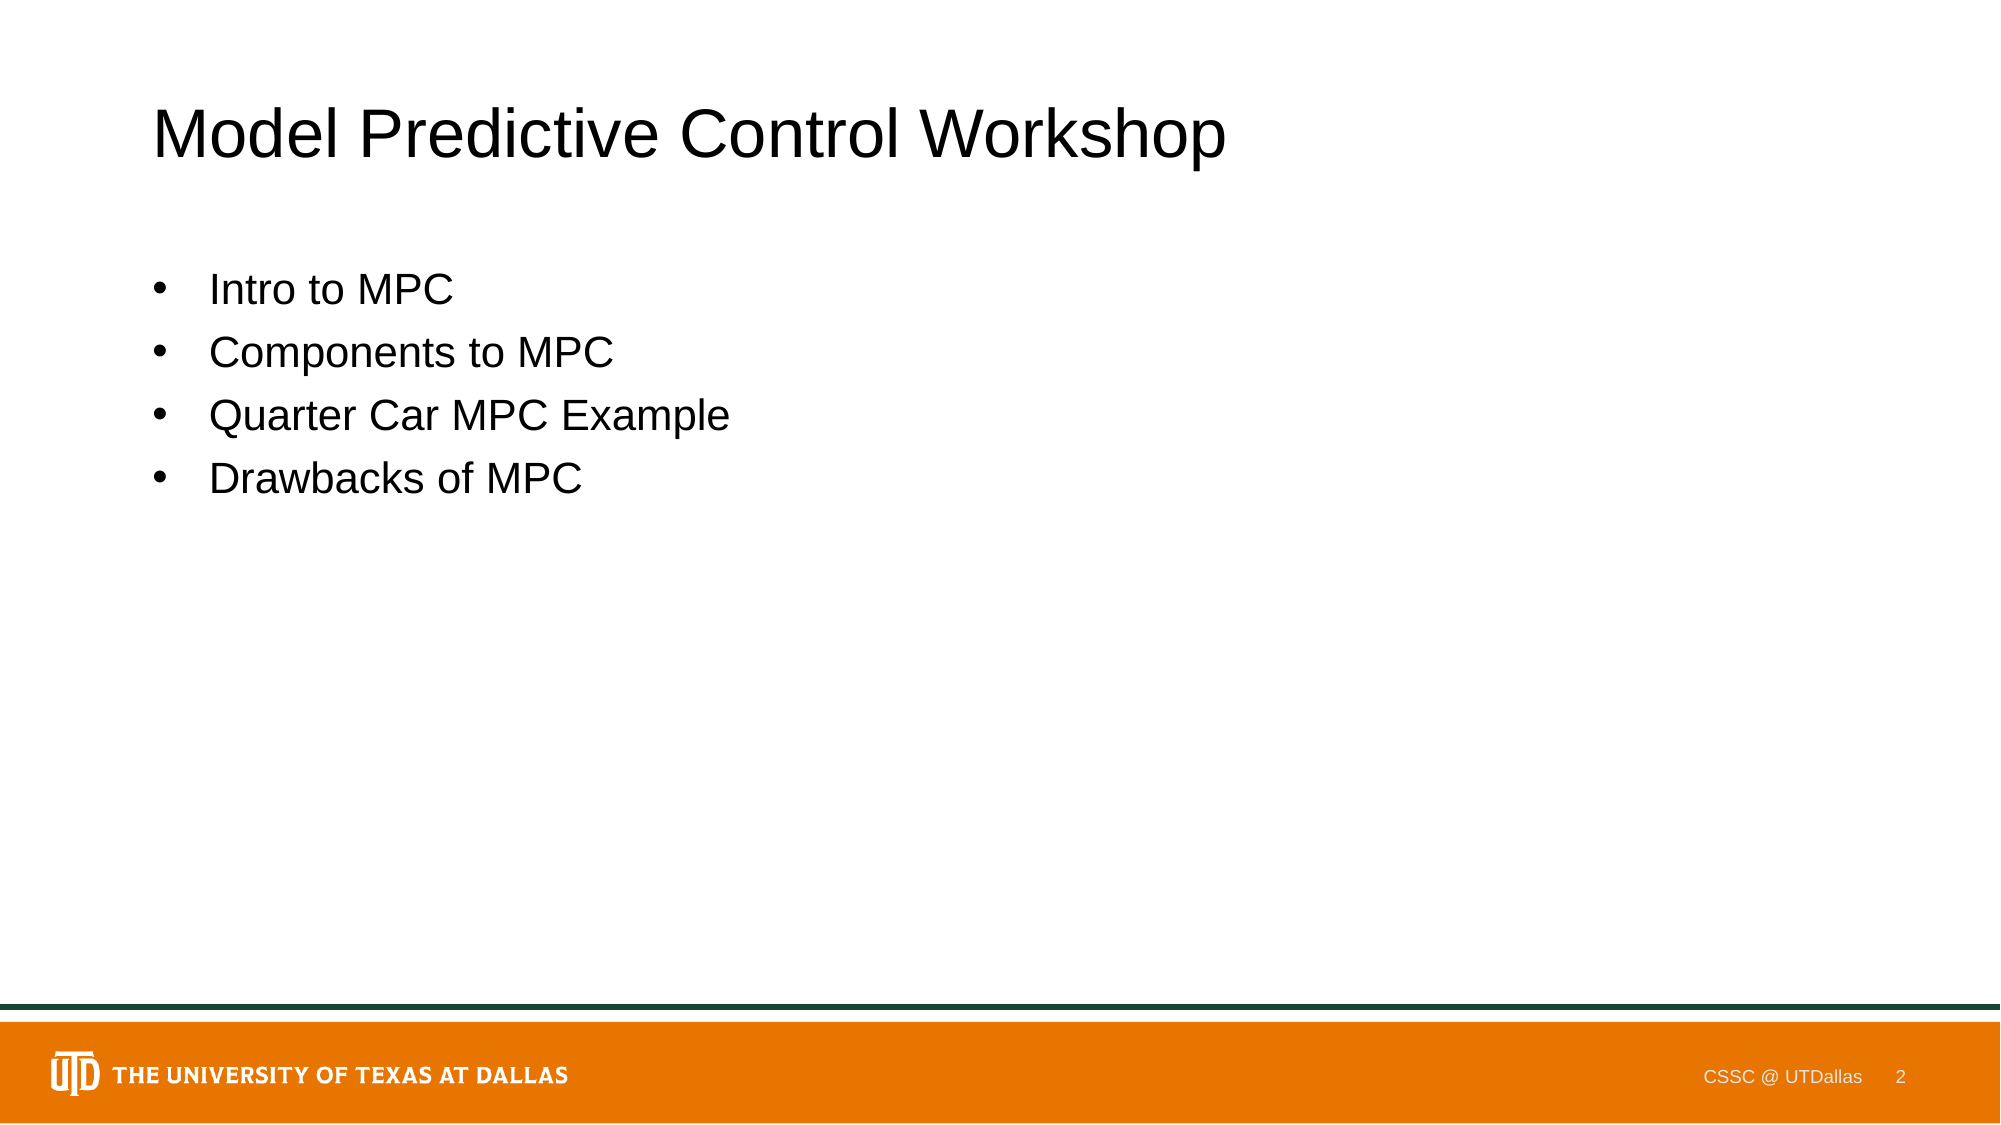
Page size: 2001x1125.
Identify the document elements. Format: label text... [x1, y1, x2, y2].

footer CSSC @ UTDallas [662, 1059, 1863, 1092]
picture [24, 1021, 588, 1121]
title Model Predictive Control Workshop [137, 40, 1863, 231]
list Intro to MPC Components to MPC Quarter Car MPC Example Drawbacks of MPC [137, 259, 1863, 975]
slide_number 2 [1862, 1060, 1922, 1092]
